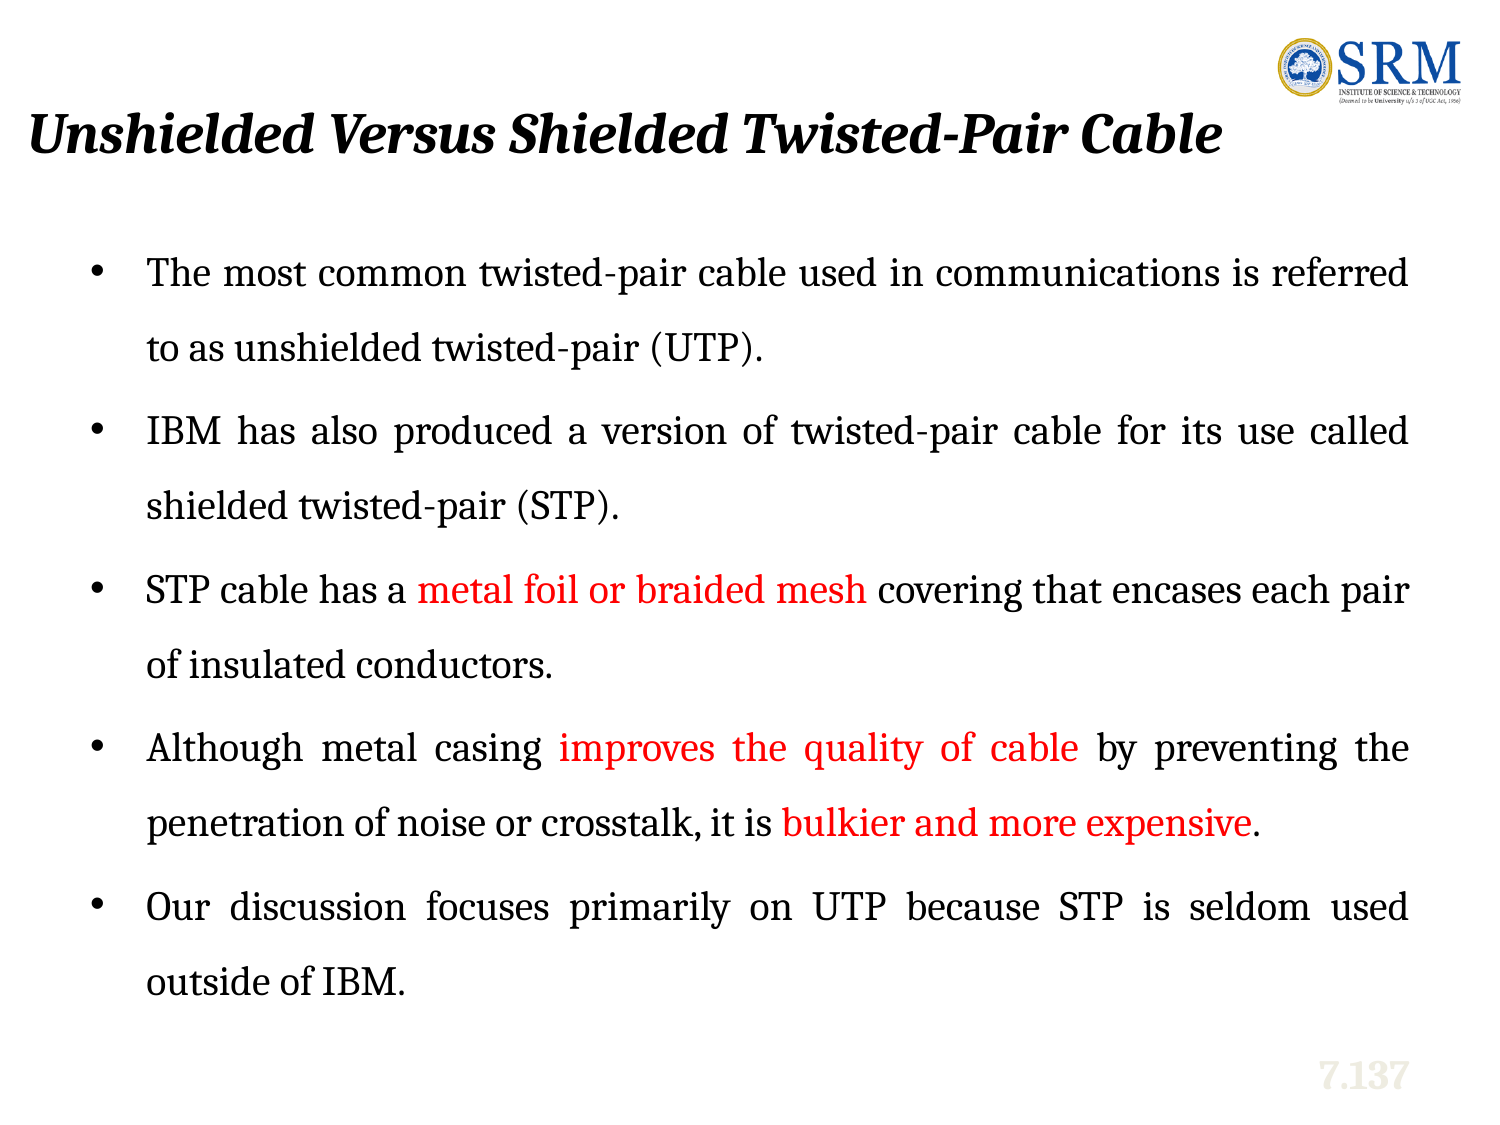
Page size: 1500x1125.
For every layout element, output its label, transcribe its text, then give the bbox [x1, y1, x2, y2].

picture [1275, 25, 1466, 113]
title Unshielded Versus Shielded Twisted-Pair Cable [0, 87, 1301, 276]
list The most common twisted-pair cable used in communications is referred to as unshielded twisted-pair (UTP). IBM has also produced a version of twisted-pair cable for its use called shielded twisted-pair (STP). STP cable has a metal foil or braided mesh covering that encases each pair of insulated conductors. Although metal casing improves the quality of cable by preventing the penetration of noise or crosstalk, it is bulkier and more expensive. Our discussion focuses primarily on UTP because STP is seldom used outside of IBM. [74, 212, 1426, 956]
slide_number 7.137 [1074, 1042, 1425, 1103]
